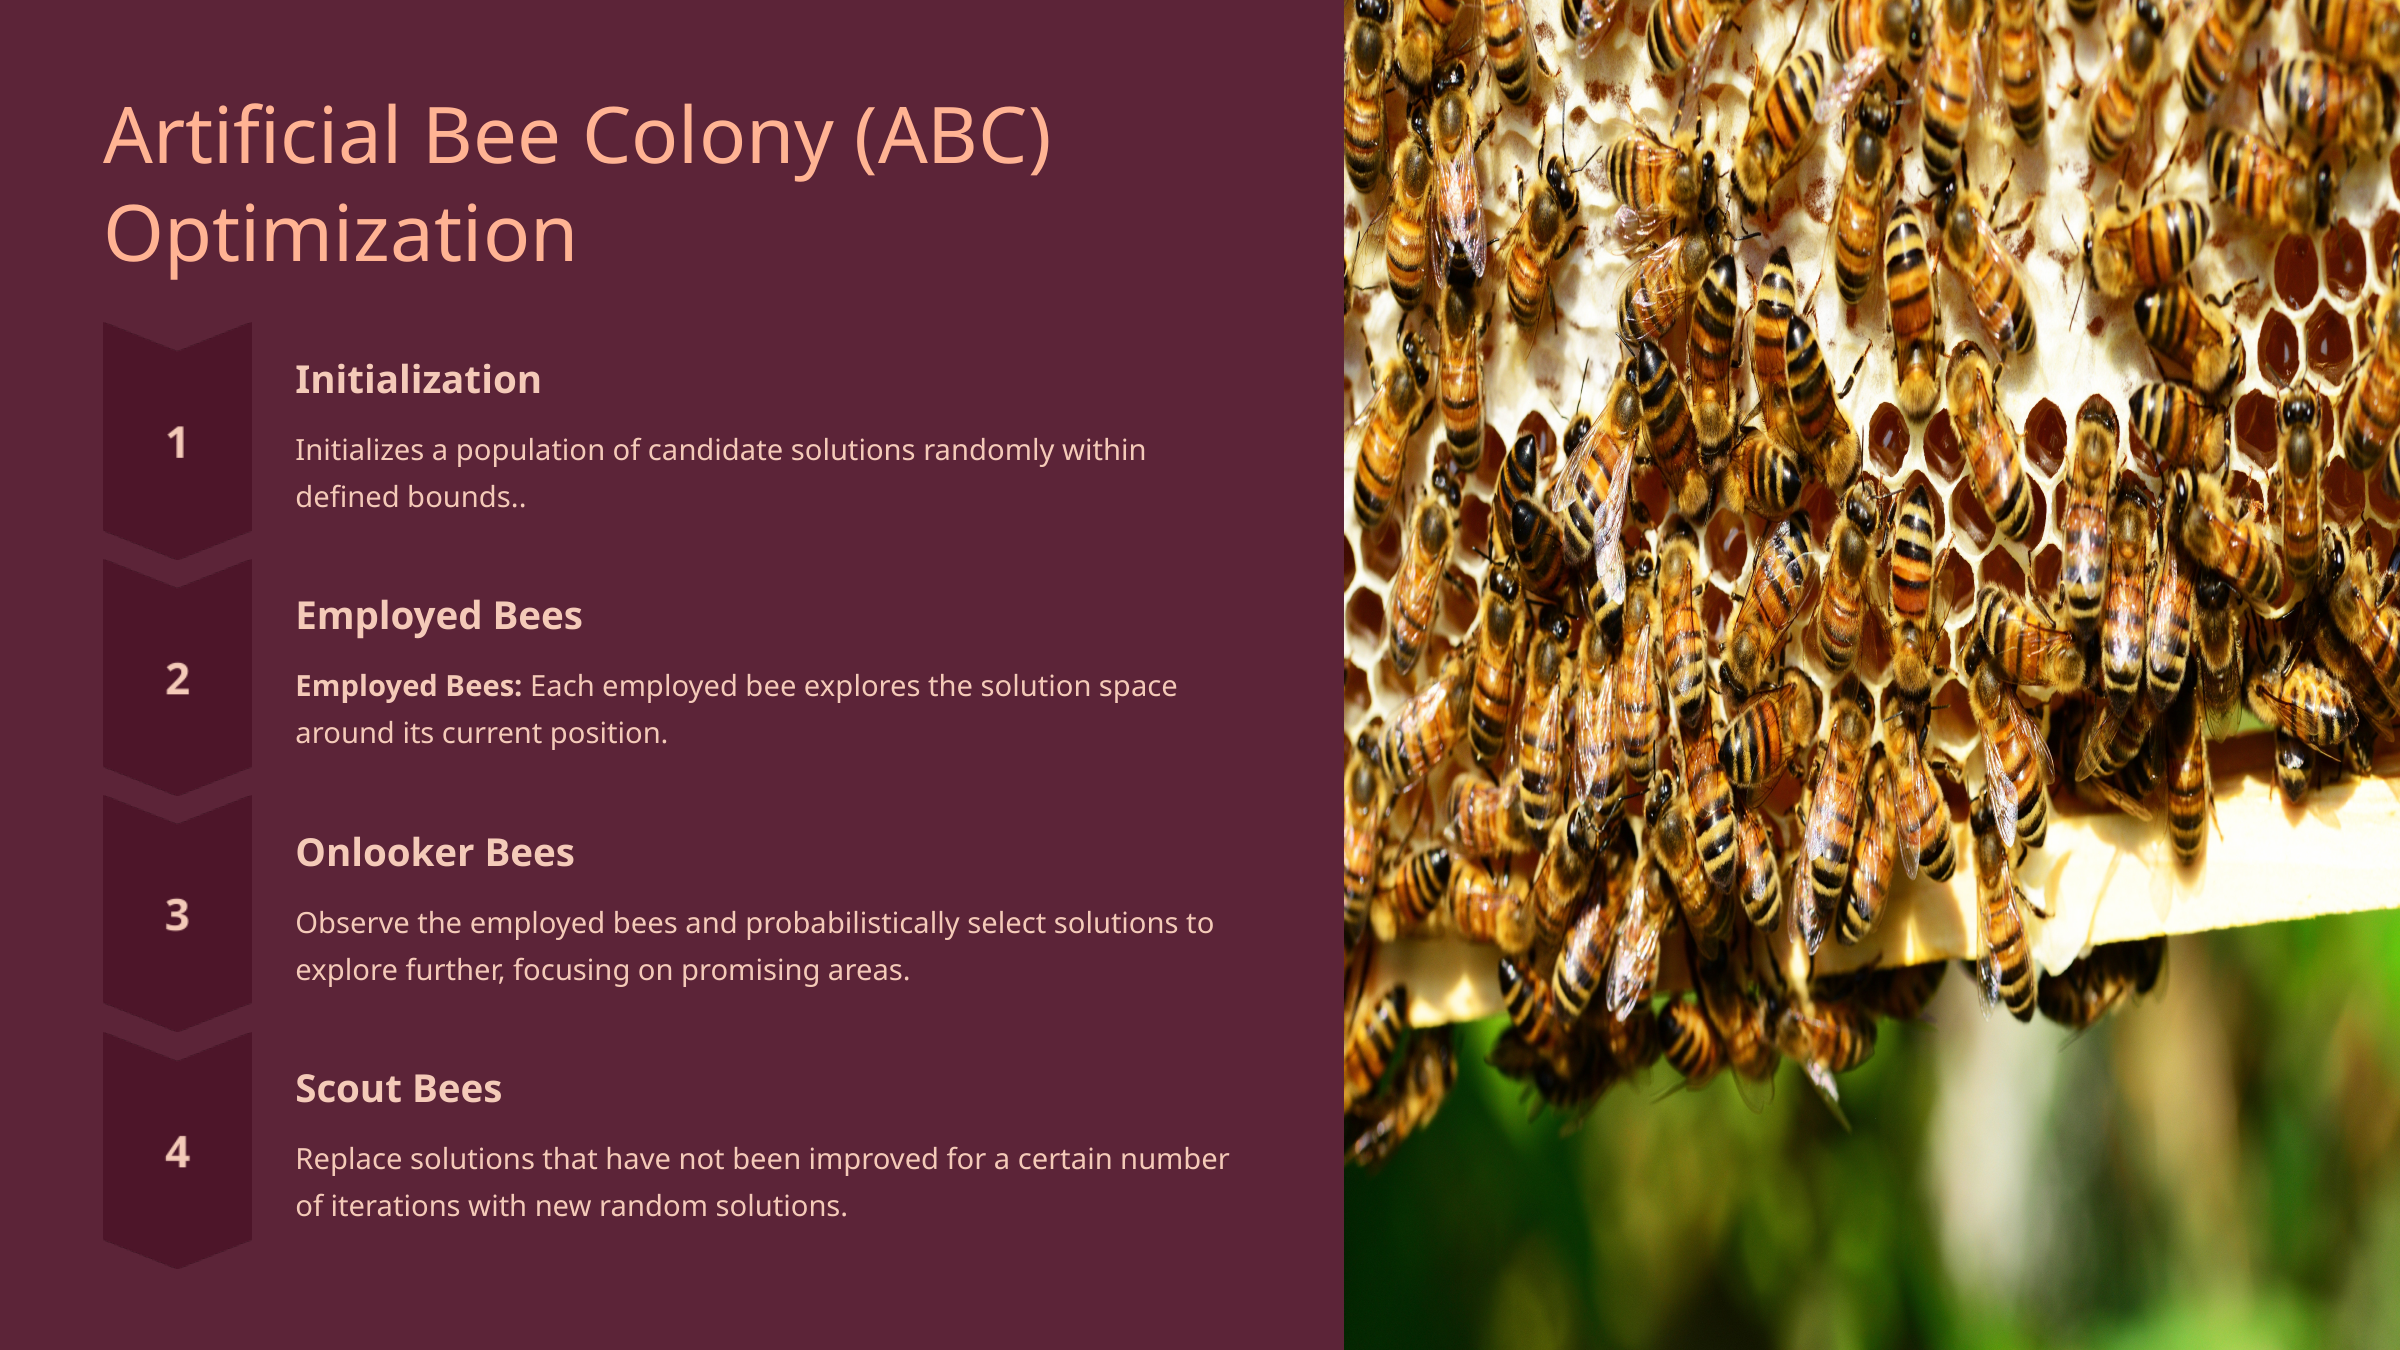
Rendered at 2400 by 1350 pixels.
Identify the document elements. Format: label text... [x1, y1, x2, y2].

text_box Replace solutions that have not been improved for a certain number of iterations with new random solutions. [295, 1128, 1344, 1224]
picture [103, 322, 252, 1269]
text_box Employed Bees [295, 588, 690, 638]
text_box Scout Bees [295, 1061, 690, 1111]
text_box Observe the employed bees and probabilistically select solutions to explore further, focusing on promising areas. [295, 892, 1344, 940]
picture [1344, 0, 2400, 1350]
text_box Initialization [295, 352, 690, 402]
text_box Employed Bees: Each employed bee explores the solution space around its current position. [295, 655, 1344, 751]
text_box Artificial Bee Colony (ABC) Optimization [103, 81, 1295, 279]
text_box Initializes a population of candidate solutions randomly within defined bounds.. [295, 419, 1344, 496]
text_box Onlooker Bees [295, 825, 690, 875]
